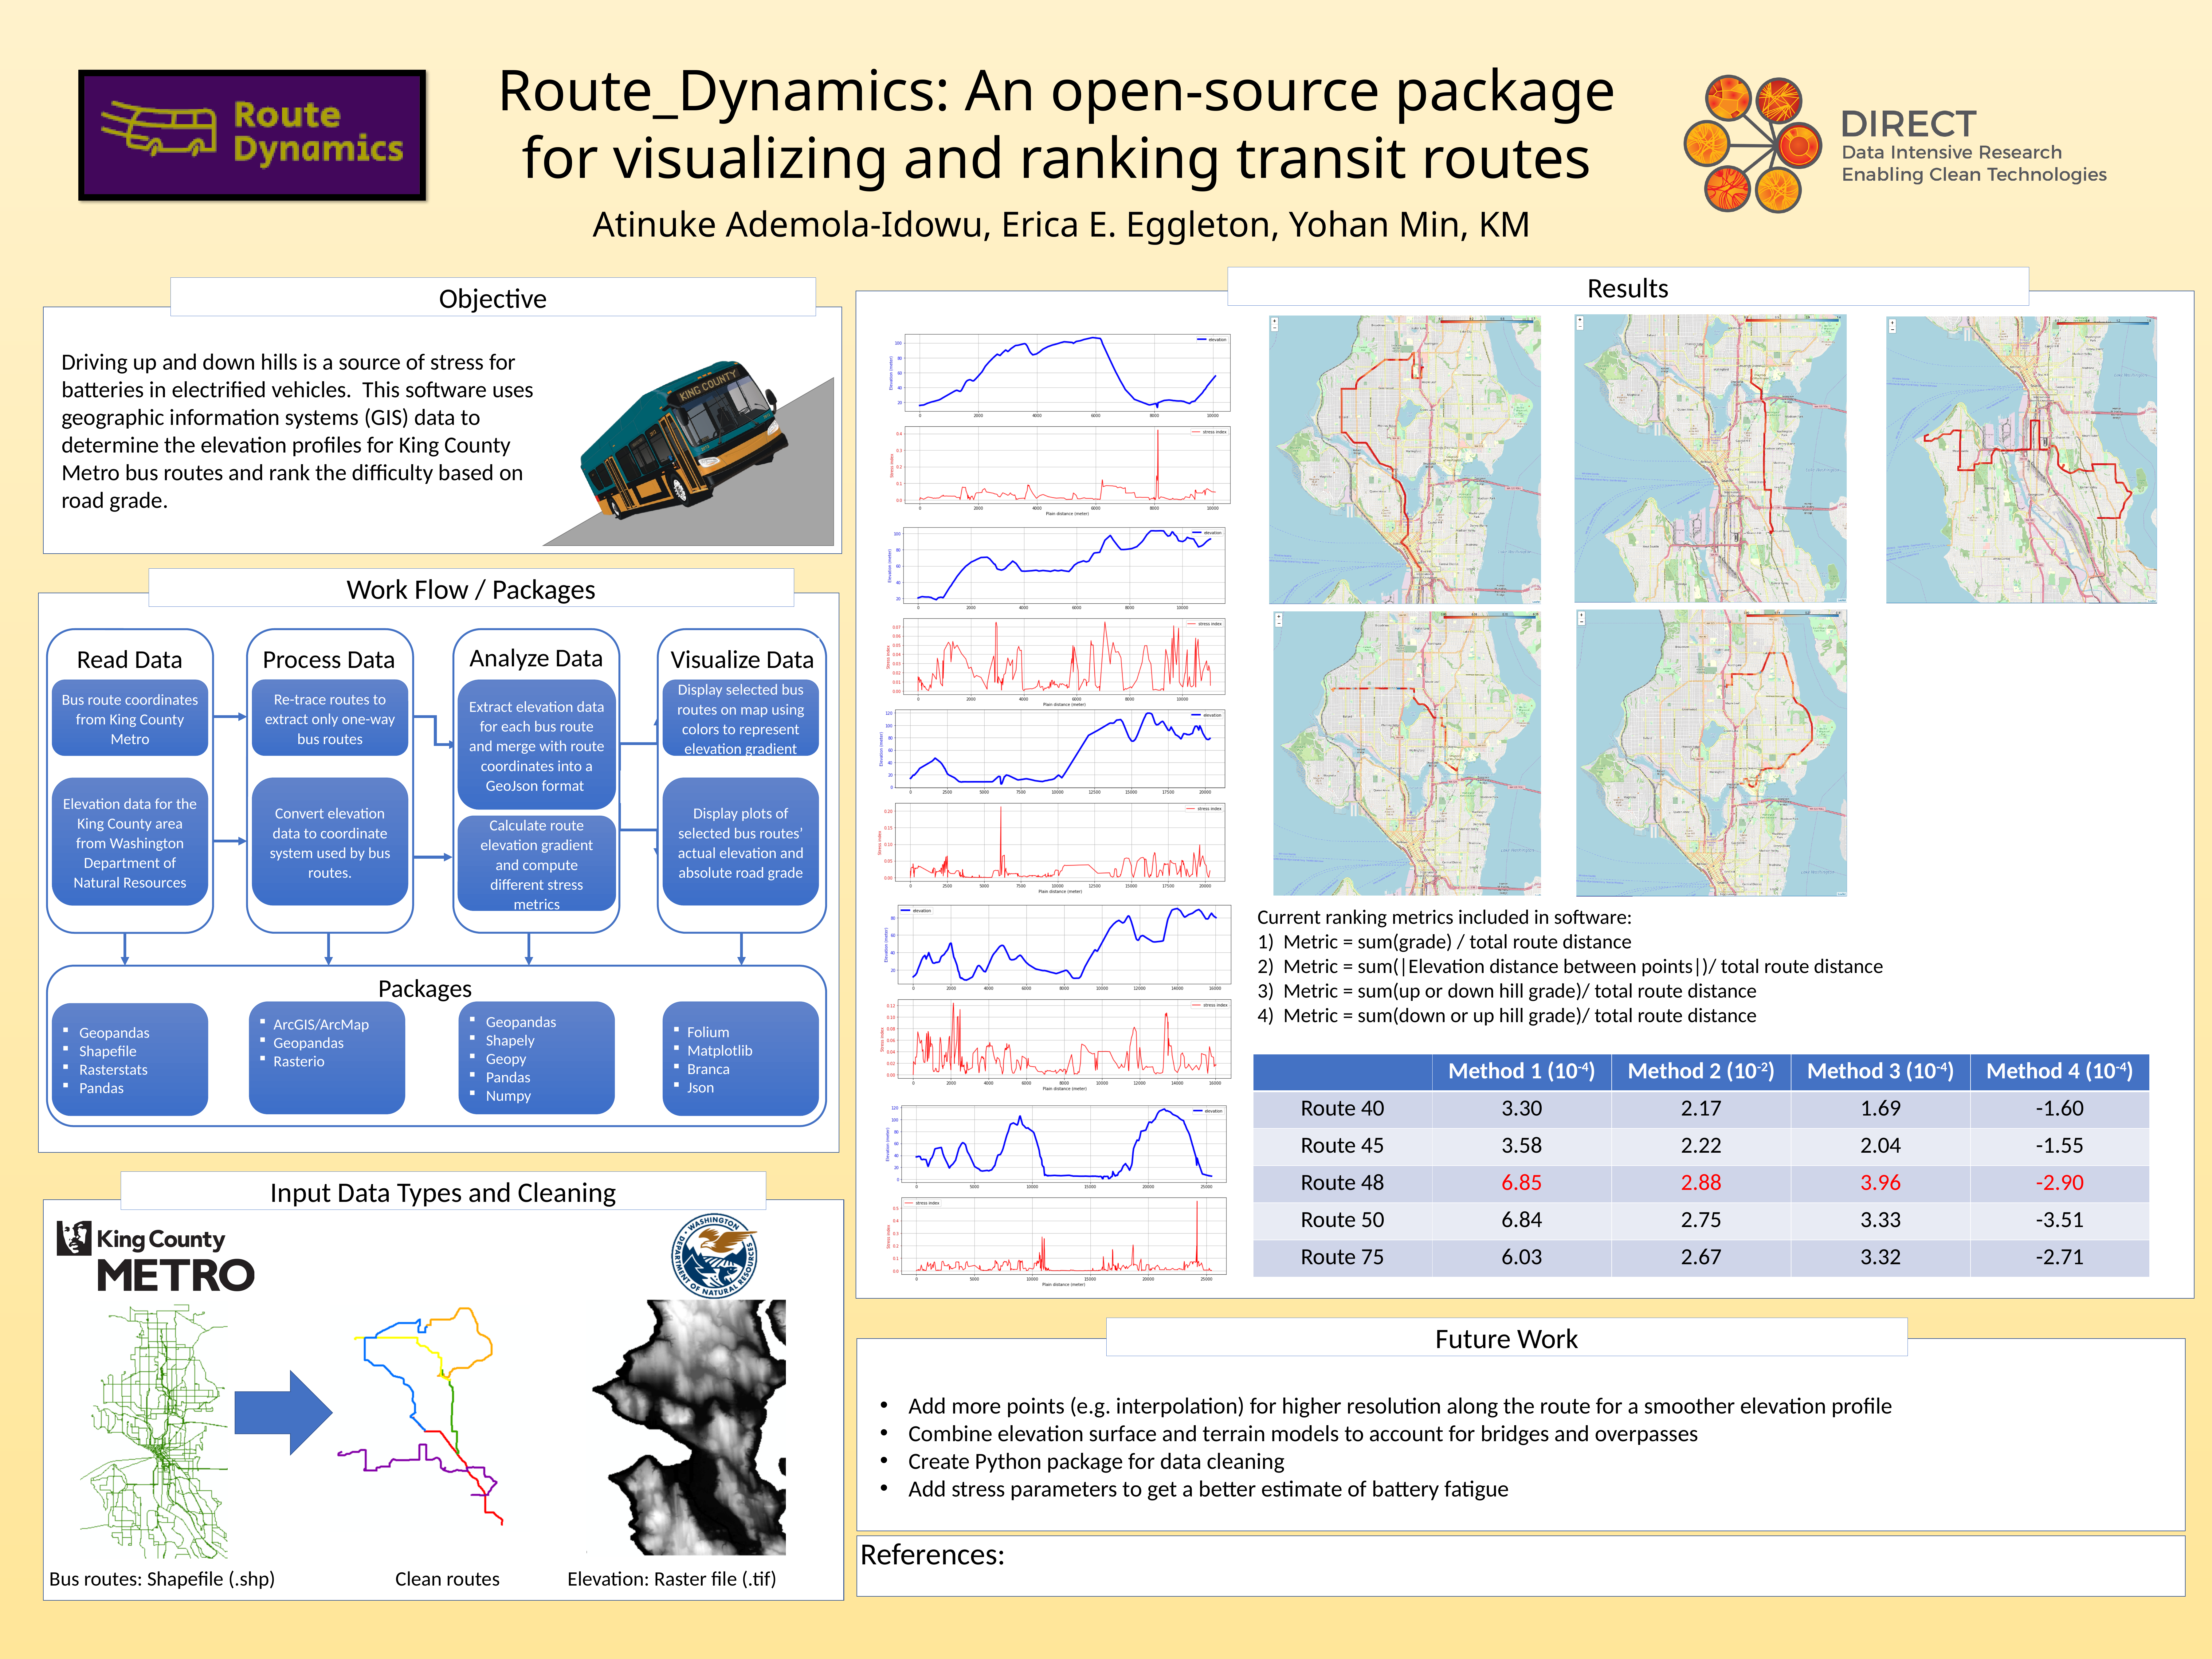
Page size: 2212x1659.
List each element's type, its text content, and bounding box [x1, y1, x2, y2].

text_box Geopandas Shapely Geopy Pandas Numpy [458, 1001, 615, 1114]
text_box Add more points (e.g. interpolation) for higher resolution along the route for a smoother elevation profile Combine elevation surface and terrain models to account for bridges and overpasses Create Python package for data cleaning Add stress parameters to get a better estimate of battery fatigue [875, 1388, 2157, 1504]
table_cell 2.04 [1791, 1129, 1970, 1165]
picture [562, 325, 841, 552]
text_box References: [856, 1532, 1741, 1573]
picture [80, 1301, 228, 1559]
picture [84, 76, 420, 194]
table_cell 6.84 [1433, 1203, 1611, 1240]
table_cell Route 75 [1253, 1240, 1432, 1277]
table_cell -2.90 [1971, 1166, 2149, 1202]
picture [1886, 316, 2157, 603]
picture [878, 901, 1235, 1093]
table_header Method 1 (10-4) [1433, 1054, 1611, 1090]
text_box Packages [374, 967, 484, 998]
text_box Folium Matplotlib Branca Json [662, 1001, 819, 1116]
picture [876, 524, 1229, 896]
picture [330, 1305, 530, 1532]
picture [1273, 611, 1541, 896]
table_cell 3.33 [1791, 1203, 1970, 1240]
table_header Method 4 (10-4) [1971, 1054, 2149, 1090]
text_box [826, 377, 834, 427]
text_box Future Work [1106, 1318, 1908, 1356]
table_cell Route 45 [1253, 1129, 1432, 1165]
picture [1668, 52, 2184, 237]
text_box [47, 629, 826, 933]
table_cell 2.88 [1612, 1166, 1791, 1202]
table_cell 3.32 [1791, 1240, 1970, 1277]
table_cell 2.67 [1612, 1240, 1791, 1277]
picture [883, 1102, 1230, 1289]
text_box Input Data Types and Cleaning [121, 1171, 766, 1210]
text_box [856, 291, 2194, 1299]
table_header Method 2 (10-2) [1612, 1054, 1791, 1090]
table_cell 6.85 [1433, 1166, 1611, 1202]
text_box [43, 1199, 844, 1601]
table_cell 3.30 [1433, 1092, 1611, 1128]
text_box [857, 1535, 2186, 1597]
table_cell -1.60 [1971, 1092, 2149, 1128]
text_box Atinuke Ademola-Idowu, Erica E. Eggleton, Yohan Min, KM [559, 200, 1575, 246]
picture [887, 330, 1234, 518]
text_box Objective [171, 277, 816, 316]
text_box Elevation: Raster file (.tif) [563, 1563, 853, 1592]
table_cell 2.22 [1612, 1129, 1791, 1165]
picture [586, 1201, 786, 1557]
text_box [46, 965, 827, 1127]
picture [1576, 610, 1847, 896]
table_cell -3.51 [1971, 1203, 2149, 1240]
text_box [857, 1338, 2186, 1531]
text_box Work Flow / Packages [149, 568, 794, 607]
table_cell 2.17 [1612, 1092, 1791, 1128]
text_box Driving up and down hills is a source of stress for batteries in electrified vehicles. This software uses geographic information systems (GIS) data to determine the elevation profiles for King County Metro bus routes and rank the difficulty based on road grade. [57, 344, 561, 515]
text_box ArcGIS/ArcMap Geopandas Rasterio [249, 1001, 406, 1114]
table_cell -1.55 [1971, 1129, 2149, 1165]
table_header Method 3 (10-4) [1791, 1054, 1970, 1090]
text_box Results [1228, 267, 2029, 306]
text_box [43, 307, 842, 554]
text_box [542, 512, 616, 546]
table_cell 3.58 [1433, 1129, 1611, 1165]
table_cell 1.69 [1791, 1092, 1970, 1128]
picture [57, 1221, 254, 1292]
table_cell Route 50 [1253, 1203, 1432, 1240]
text_box Geopandas Shapefile Rasterstats Pandas [52, 1003, 208, 1116]
text_box Bus routes: Shapefile (.shp) [45, 1563, 335, 1592]
picture [1269, 316, 1541, 604]
text_box [234, 1370, 330, 1456]
table_cell Route 40 [1253, 1092, 1432, 1128]
table_header [1253, 1054, 1432, 1090]
table_cell 2.75 [1612, 1203, 1791, 1240]
text_box [633, 448, 834, 546]
text_box [38, 593, 839, 1153]
table_cell 3.96 [1791, 1166, 1970, 1202]
table_cell -2.71 [1971, 1240, 2149, 1277]
text_box Clean routes [391, 1563, 507, 1592]
text_box Route_Dynamics: An open-source package for visualizing and ranking transit routes [464, 52, 1649, 192]
table_cell Route 48 [1253, 1166, 1432, 1202]
text_box Current ranking metrics included in software: 1) Metric = sum(grade) / total route distance 2) Metric = sum(|Elevation distance between points|)/ total route distance 3) Metric = sum(up or down hill grade)/ total route distance 4) Metric = sum(down or up hill grade)/ total route distance [1253, 901, 2143, 1029]
table_cell 6.03 [1433, 1240, 1611, 1277]
picture [1575, 314, 1847, 602]
